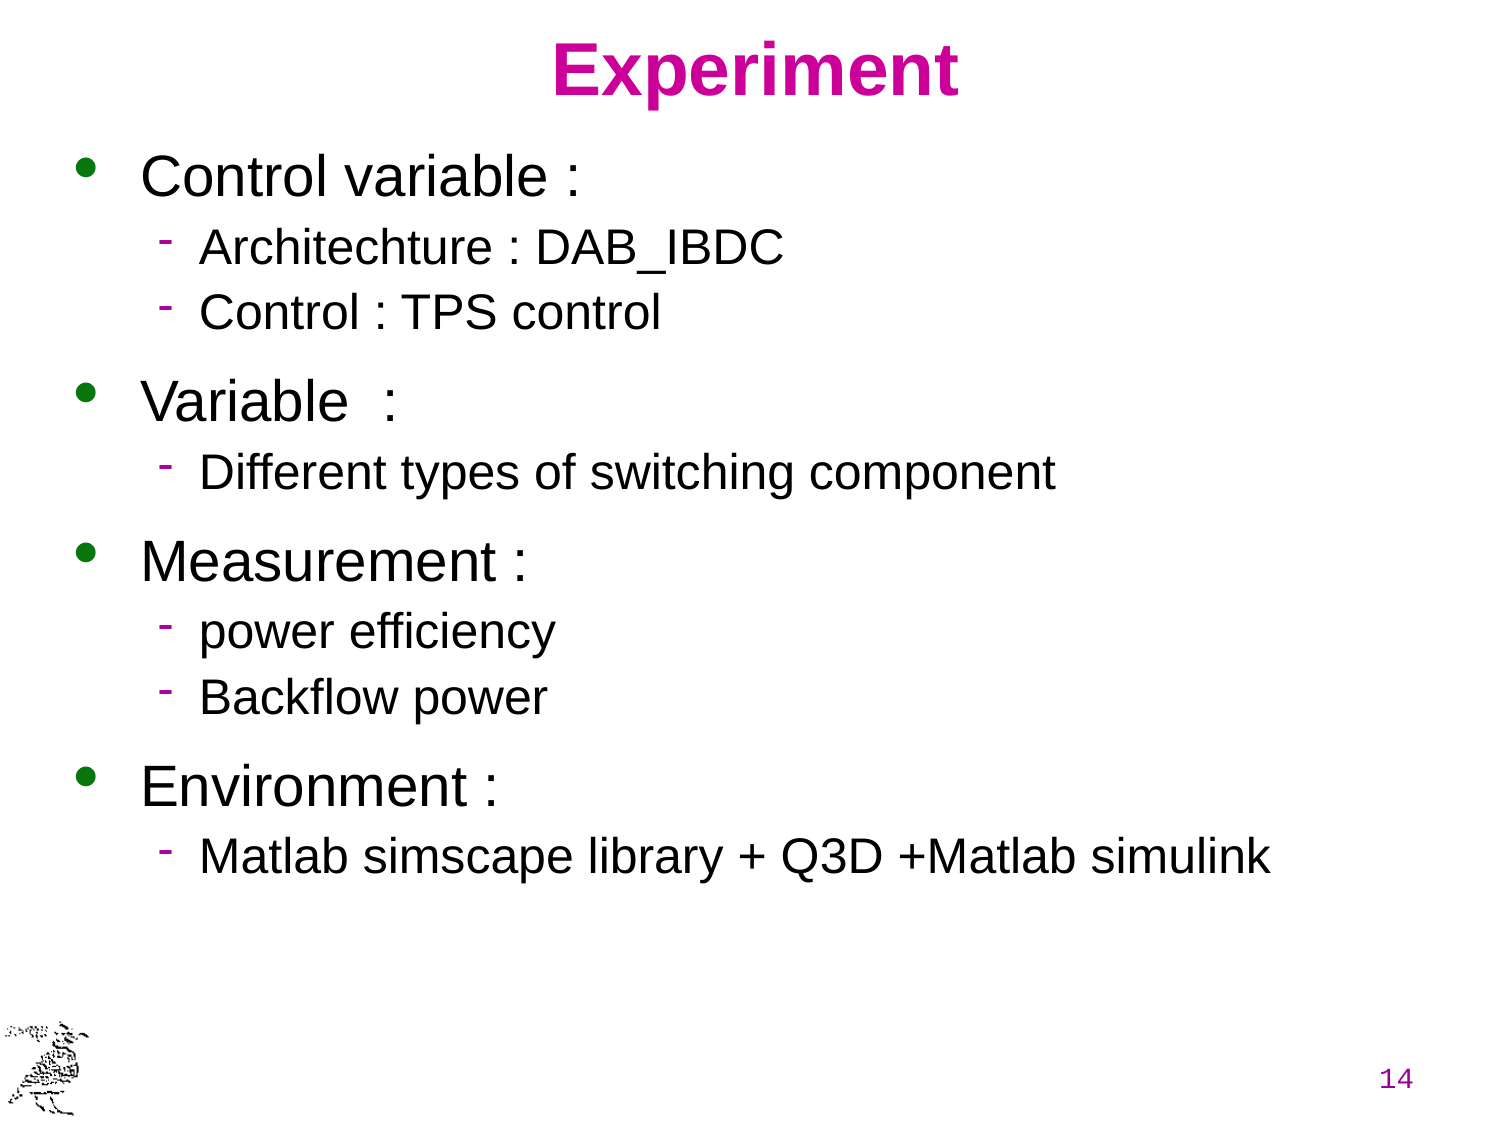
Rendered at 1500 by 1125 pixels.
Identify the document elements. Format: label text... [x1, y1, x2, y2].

title Experiment [62, 24, 1450, 119]
slide_number 14 [1160, 1056, 1430, 1125]
list Control variable : Architechture : DAB_IBDC Control : TPS control Variable : Different types of switching component Measurement : power efficiency Backflow power Environment : Matlab simscape library + Q3D +Matlab simulink [61, 137, 1407, 919]
